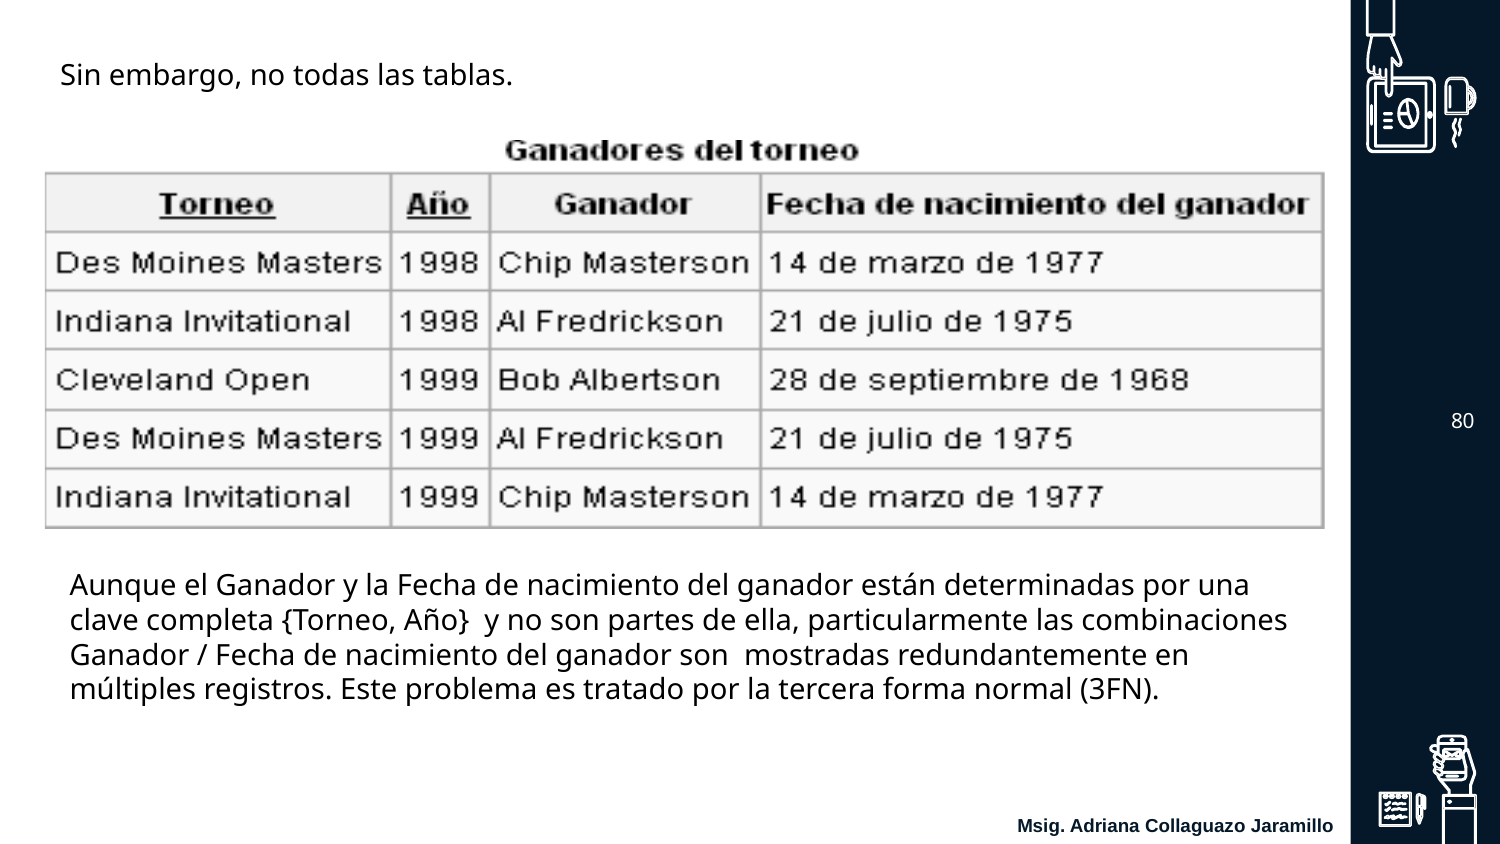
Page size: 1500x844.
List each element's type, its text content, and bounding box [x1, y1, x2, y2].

slide_number ‹#› [1425, 362, 1500, 482]
text_box Sin embargo, no todas las tablas. [44, 48, 1170, 99]
text_box Aunque el Ganador y la Fecha de nacimiento del ganador están determinadas por una clave completa {Torneo, Año} y no son partes de ella, particularmente las combinaciones Ganador / Fecha de nacimiento del ganador son mostradas redundantemente en múltiples registros. Este problema es tratado por la tercera forma normal (3FN). [52, 560, 1305, 715]
text_box [44, 140, 1325, 529]
